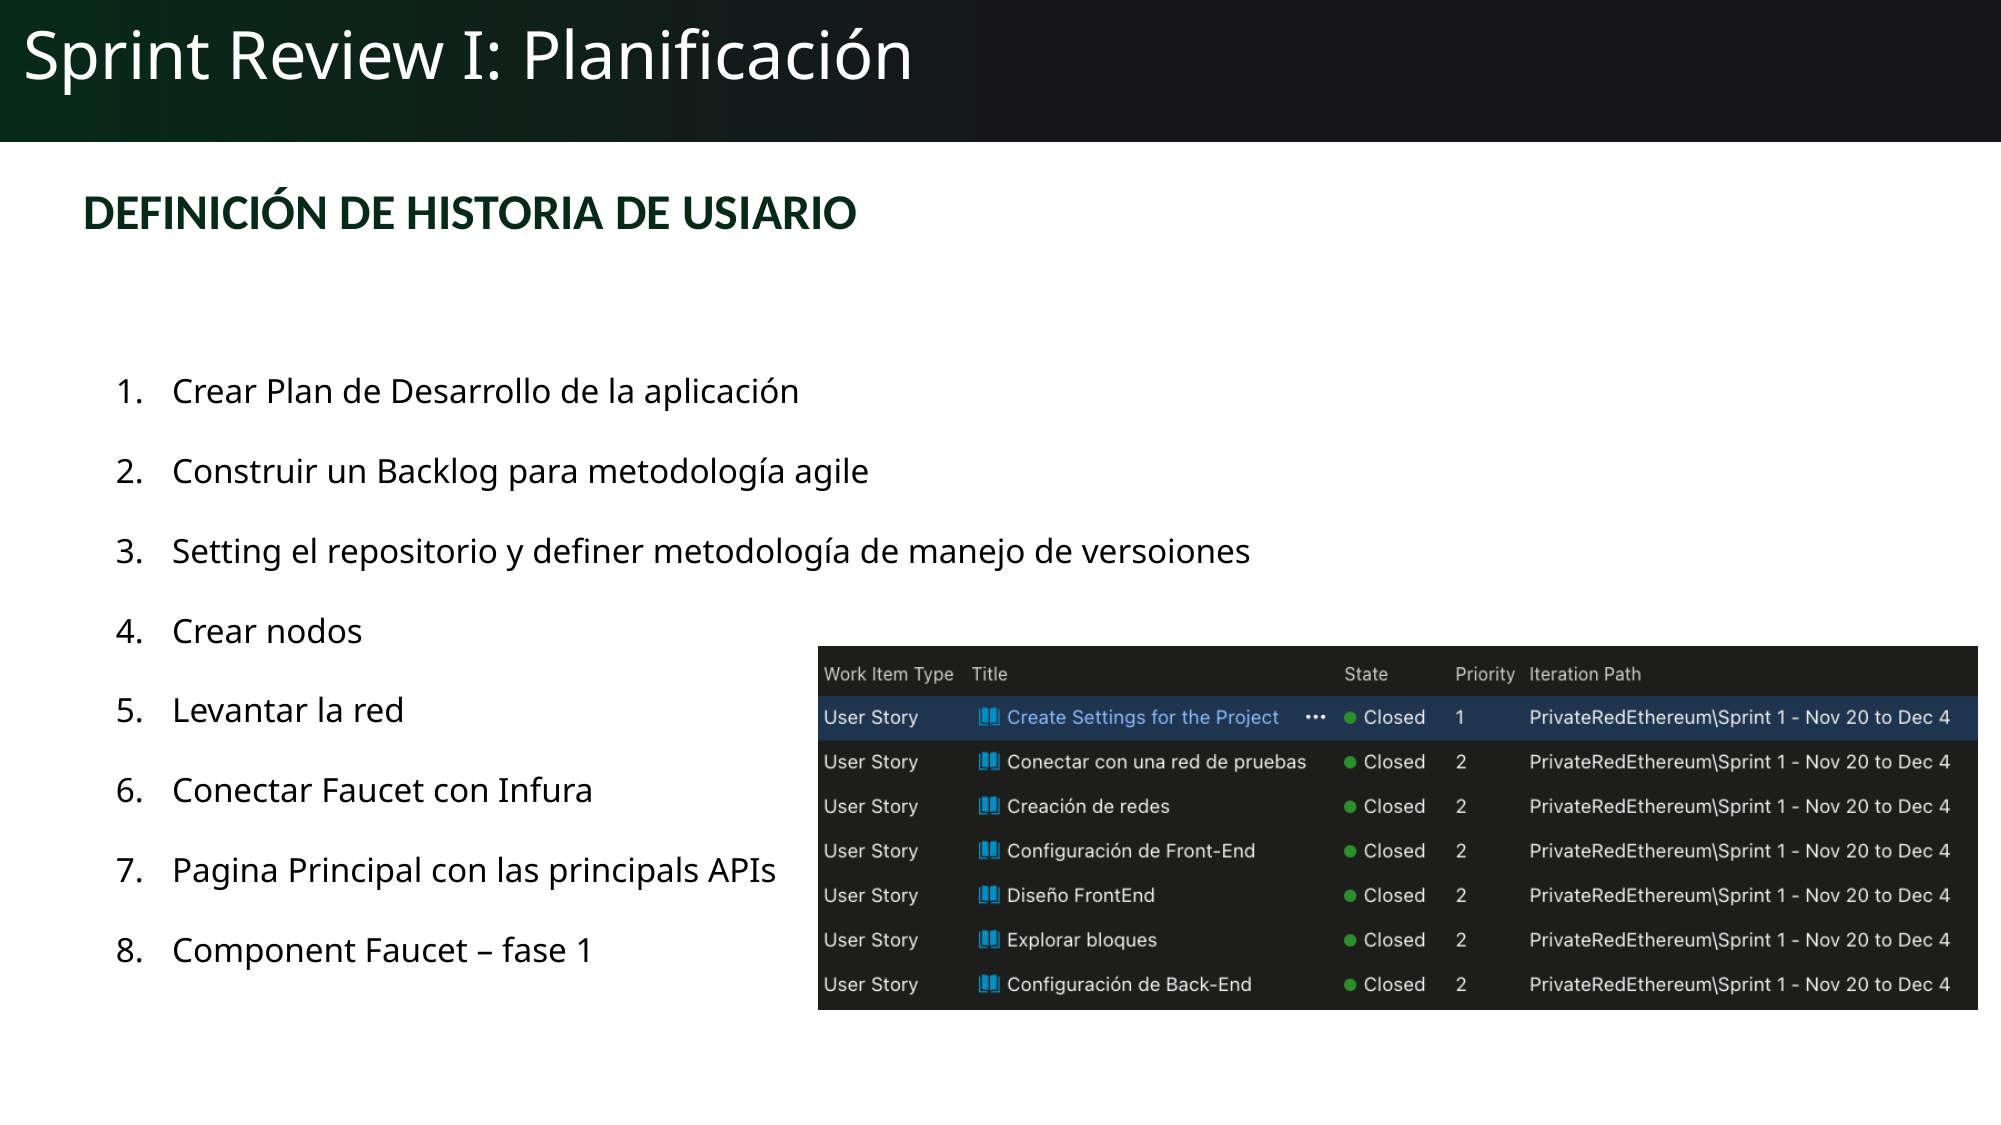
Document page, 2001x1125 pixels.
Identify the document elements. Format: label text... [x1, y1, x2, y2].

text_box Crear Plan de Desarrollo de la aplicación Construir un Backlog para metodología agile Setting el repositorio y definer metodología de manejo de versoiones Crear nodos Levantar la red Conectar Faucet con Infura Pagina Principal con las principals APIs Component Faucet – fase 1 [100, 323, 1403, 977]
picture [818, 646, 1978, 1010]
text_box [0, 0, 2000, 143]
text_box Sprint Review I: Planificación [8, 5, 948, 100]
text_box DEFINICIÓN DE HISTORIA DE USIARIO [68, 172, 873, 247]
